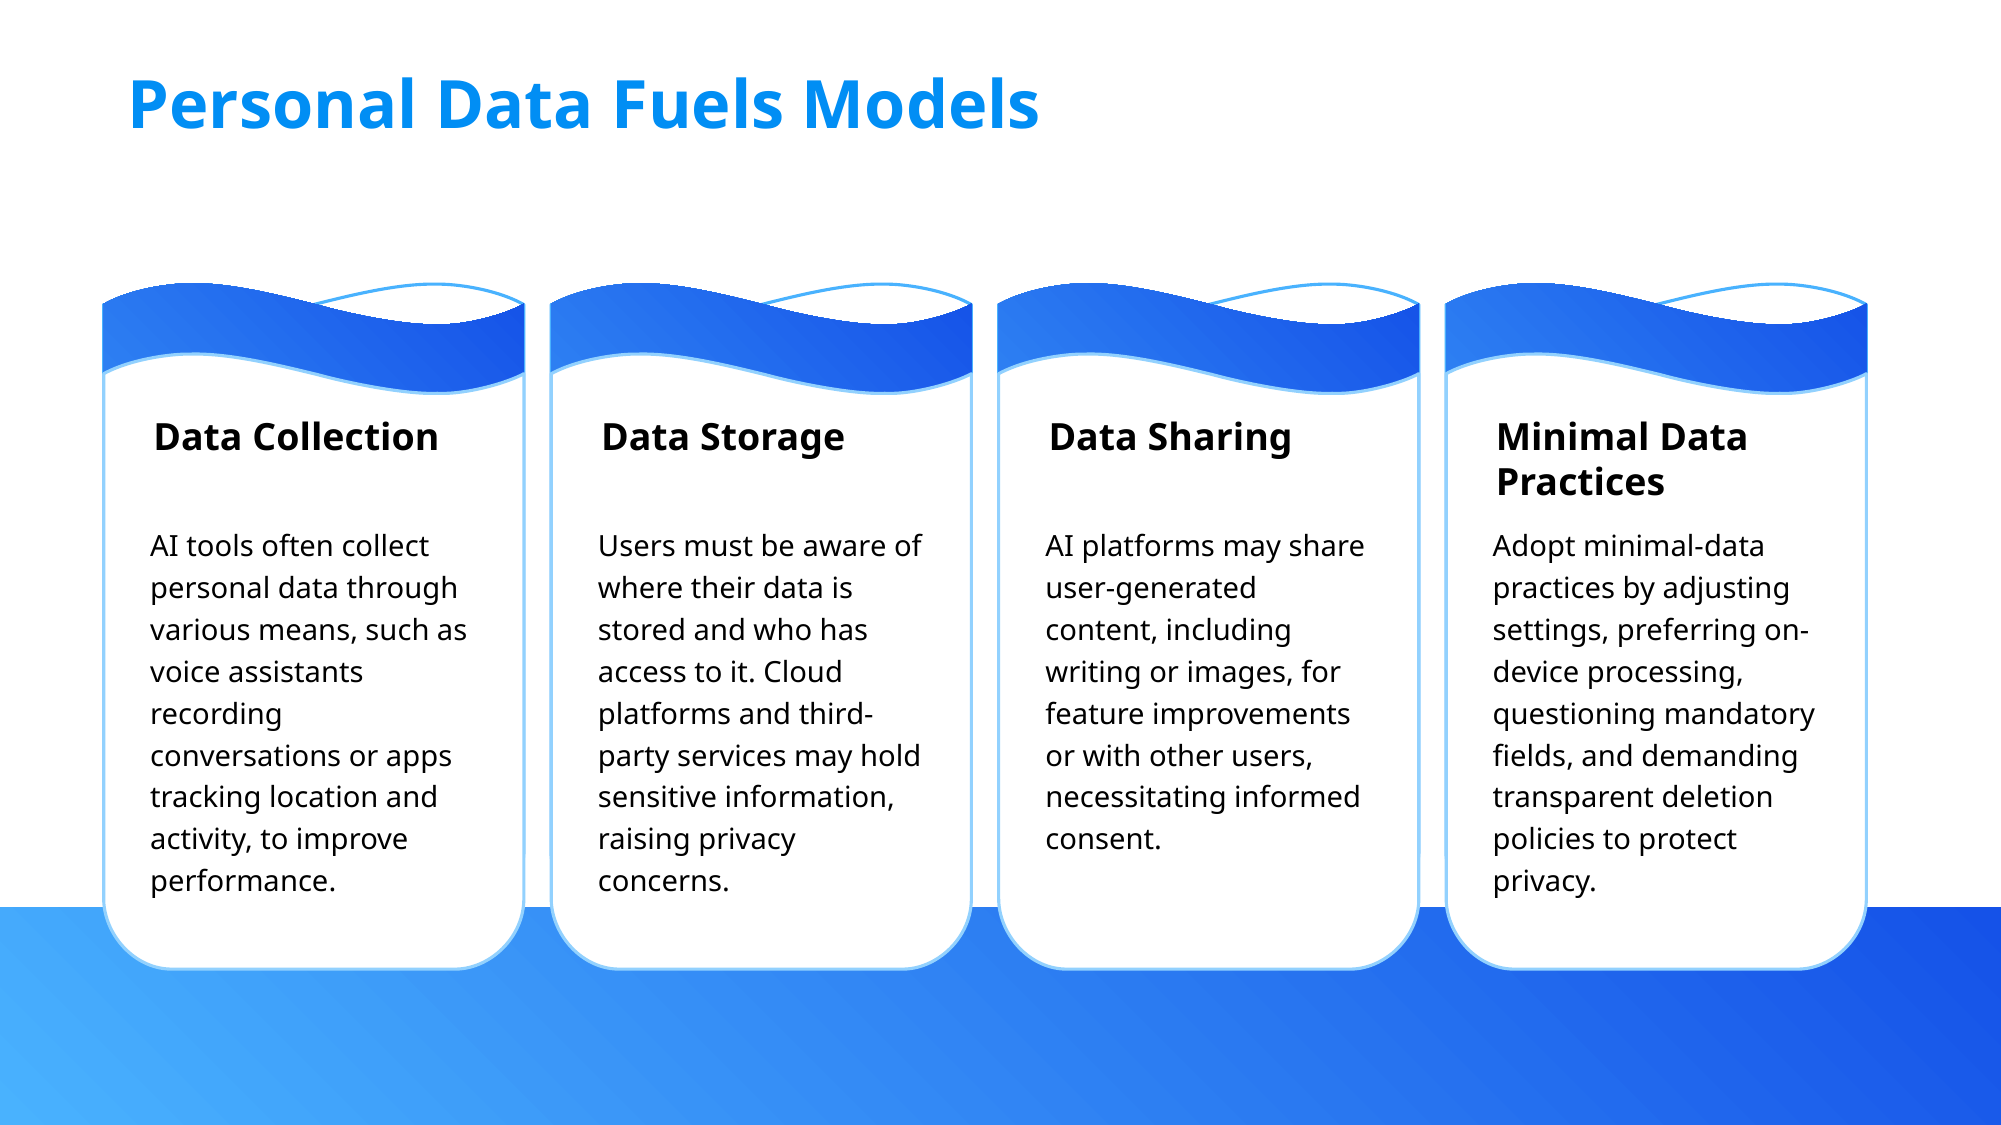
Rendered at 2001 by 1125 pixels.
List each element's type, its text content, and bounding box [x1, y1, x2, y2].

text_box [998, 283, 1419, 354]
text_box Users must be aware of where their data is stored and who has access to it. Cloud platforms and third-party services may hold sensitive information, raising privacy concerns. [582, 512, 940, 906]
text_box [1446, 354, 1867, 970]
text_box Personal Data Fuels Models [112, 54, 1720, 150]
text_box AI tools often collect personal data through various means, such as voice assistants recording conversations or apps tracking location and activity, to improve performance. [135, 512, 493, 906]
text_box Data Collection [138, 405, 490, 465]
text_box [0, 907, 2000, 1125]
text_box [103, 283, 524, 354]
text_box Adopt minimal-data practices by adjusting settings, preferring on-device processing, questioning mandatory fields, and demanding transparent deletion policies to protect privacy. [1477, 512, 1835, 906]
text_box Data Sharing [1033, 405, 1385, 465]
text_box [1446, 283, 1867, 354]
text_box [551, 283, 972, 354]
text_box Minimal Data Practices [1480, 405, 1832, 511]
text_box [103, 354, 524, 970]
text_box [551, 354, 972, 970]
text_box AI platforms may share user-generated content, including writing or images, for feature improvements or with other users, necessitating informed consent. [1030, 512, 1388, 864]
text_box [998, 354, 1419, 970]
text_box Data Storage [585, 405, 937, 465]
